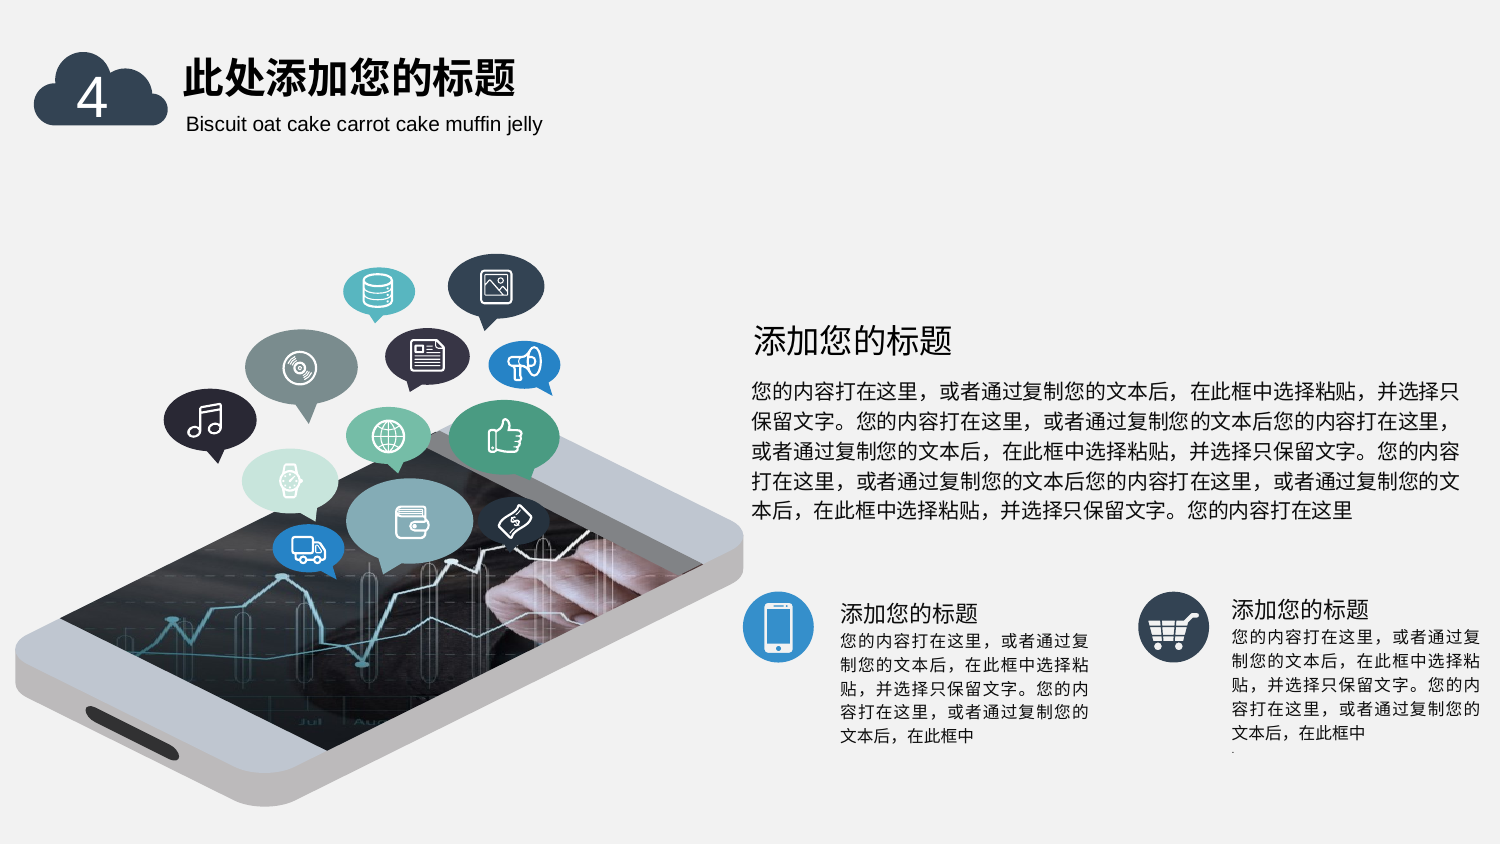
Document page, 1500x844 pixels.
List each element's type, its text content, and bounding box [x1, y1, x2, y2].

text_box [742, 591, 814, 663]
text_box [167, 44, 732, 144]
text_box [33, 51, 168, 138]
text_box 您的内容打在这里，或者通过复制您的文本后，在此框中选择粘贴，并选择只保留文字。您的内容打在这里，或者通过复制您的文本后您的内容打在这里，或者通过复制您的文本后，在此框中选择粘贴，并选择只保留文字。您的内容打在这里，或者通过复制您的文本后您的内容打在这里，或者通过复制您的文本后，在此框中选择粘贴，并选择只保留文字。您的内容打在这里 [736, 366, 1476, 532]
text_box 添加您的标题 您的内容打在这里，或者通过复制您的文本后，在此框中选择粘贴，并选择只保留文字。您的内容打在这里，或者通过复制您的文本后，在此框中 [832, 589, 1097, 750]
text_box 添加您的标题 [738, 312, 1209, 368]
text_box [10, 409, 748, 809]
text_box 添加您的标题 您的内容打在这里，或者通过复制您的文本后，在此框中选择粘贴，并选择只保留文字。您的内容打在这里，或者通过复制您的文本后，在此框中 . [1224, 586, 1488, 759]
text_box [1138, 591, 1210, 663]
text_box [163, 253, 561, 573]
